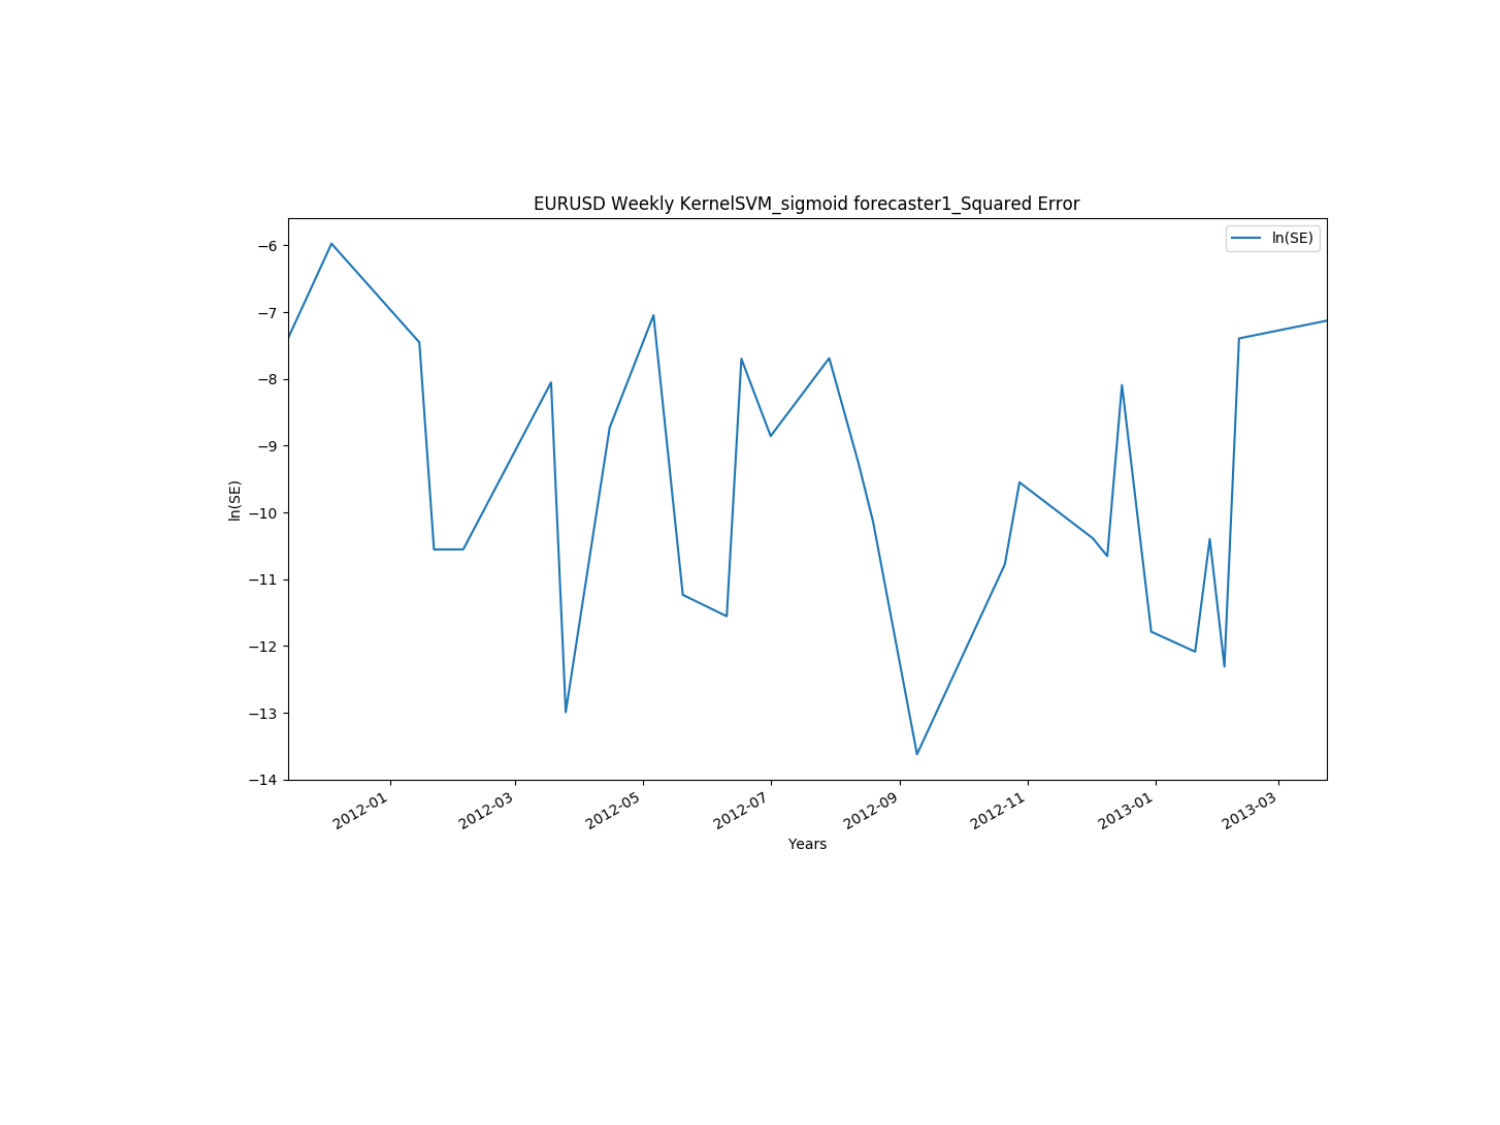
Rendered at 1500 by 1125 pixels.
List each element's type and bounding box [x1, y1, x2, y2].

picture [119, 119, 1461, 946]
